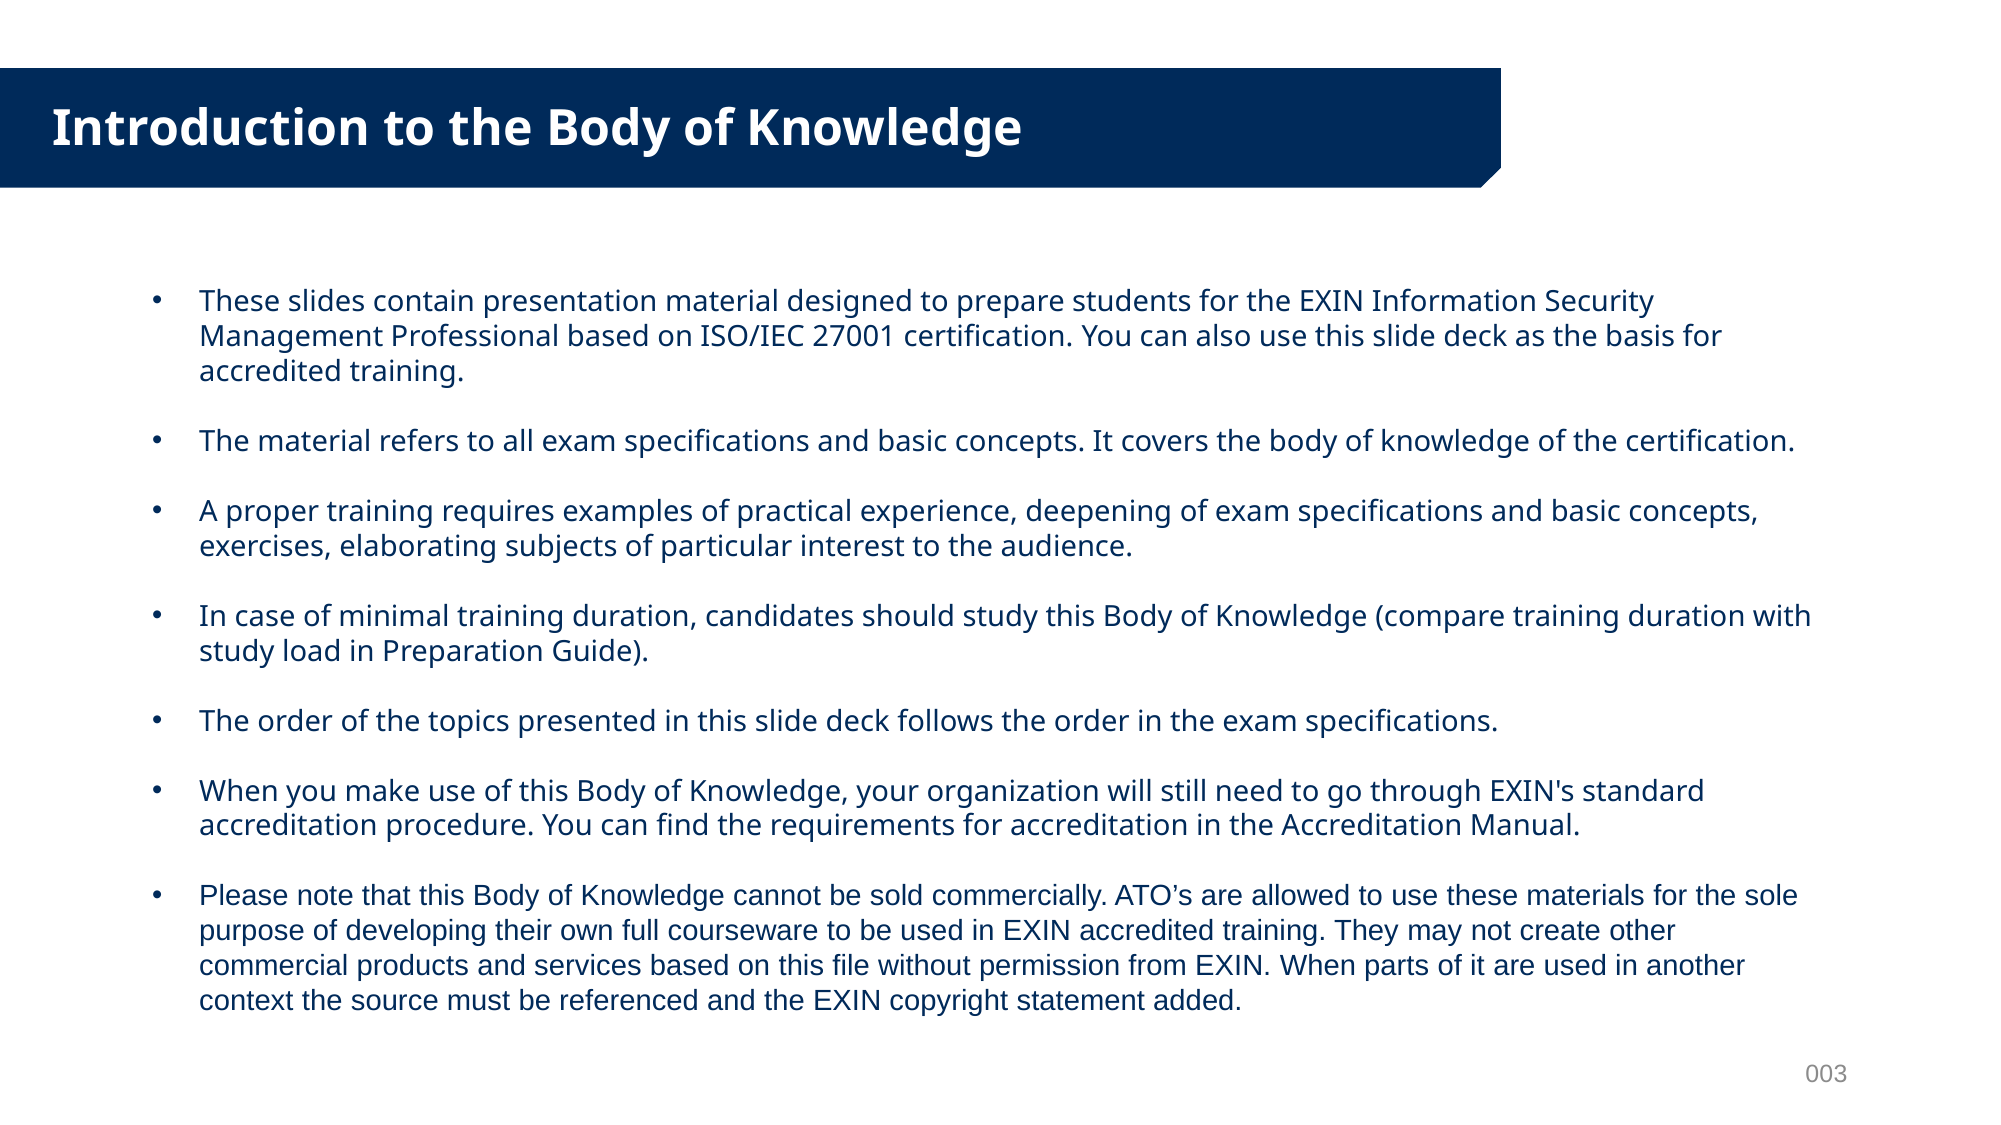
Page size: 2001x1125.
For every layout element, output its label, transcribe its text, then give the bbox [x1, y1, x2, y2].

text_box [0, 68, 1501, 188]
slide_number 003 [1412, 1042, 1863, 1103]
title Introduction to the Body of Knowledge [37, 68, 1463, 186]
text_box These slides contain presentation material designed to prepare students for the EXIN Information Security Management Professional based on ISO/IEC 27001 certification. You can also use this slide deck as the basis for accredited training. The material refers to all exam specifications and basic concepts. It covers the body of knowledge of the certification. A proper training requires examples of practical experience, deepening of exam specifications and basic concepts, exercises, elaborating subjects of particular interest to the audience. In case of minimal training duration, candidates should study this Body of Knowledge (compare training duration with study load in Preparation Guide). The order of the topics presented in this slide deck follows the order in the exam specifications. When you make use of this Body of Knowledge, your organization will still need to go through EXIN's standard accreditation procedure. You can find the requirements for accreditation in the Accreditation Manual. Please note that this Body of Knowledge cannot be sold commercially. ATO’s are allowed to use these materials for the sole purpose of developing their own full courseware to be used in EXIN accredited training. They may not create other commercial products and services based on this file without permission from EXIN. When parts of it are used in another context the source must be referenced and the EXIN copyright statement added. [137, 274, 1850, 1024]
